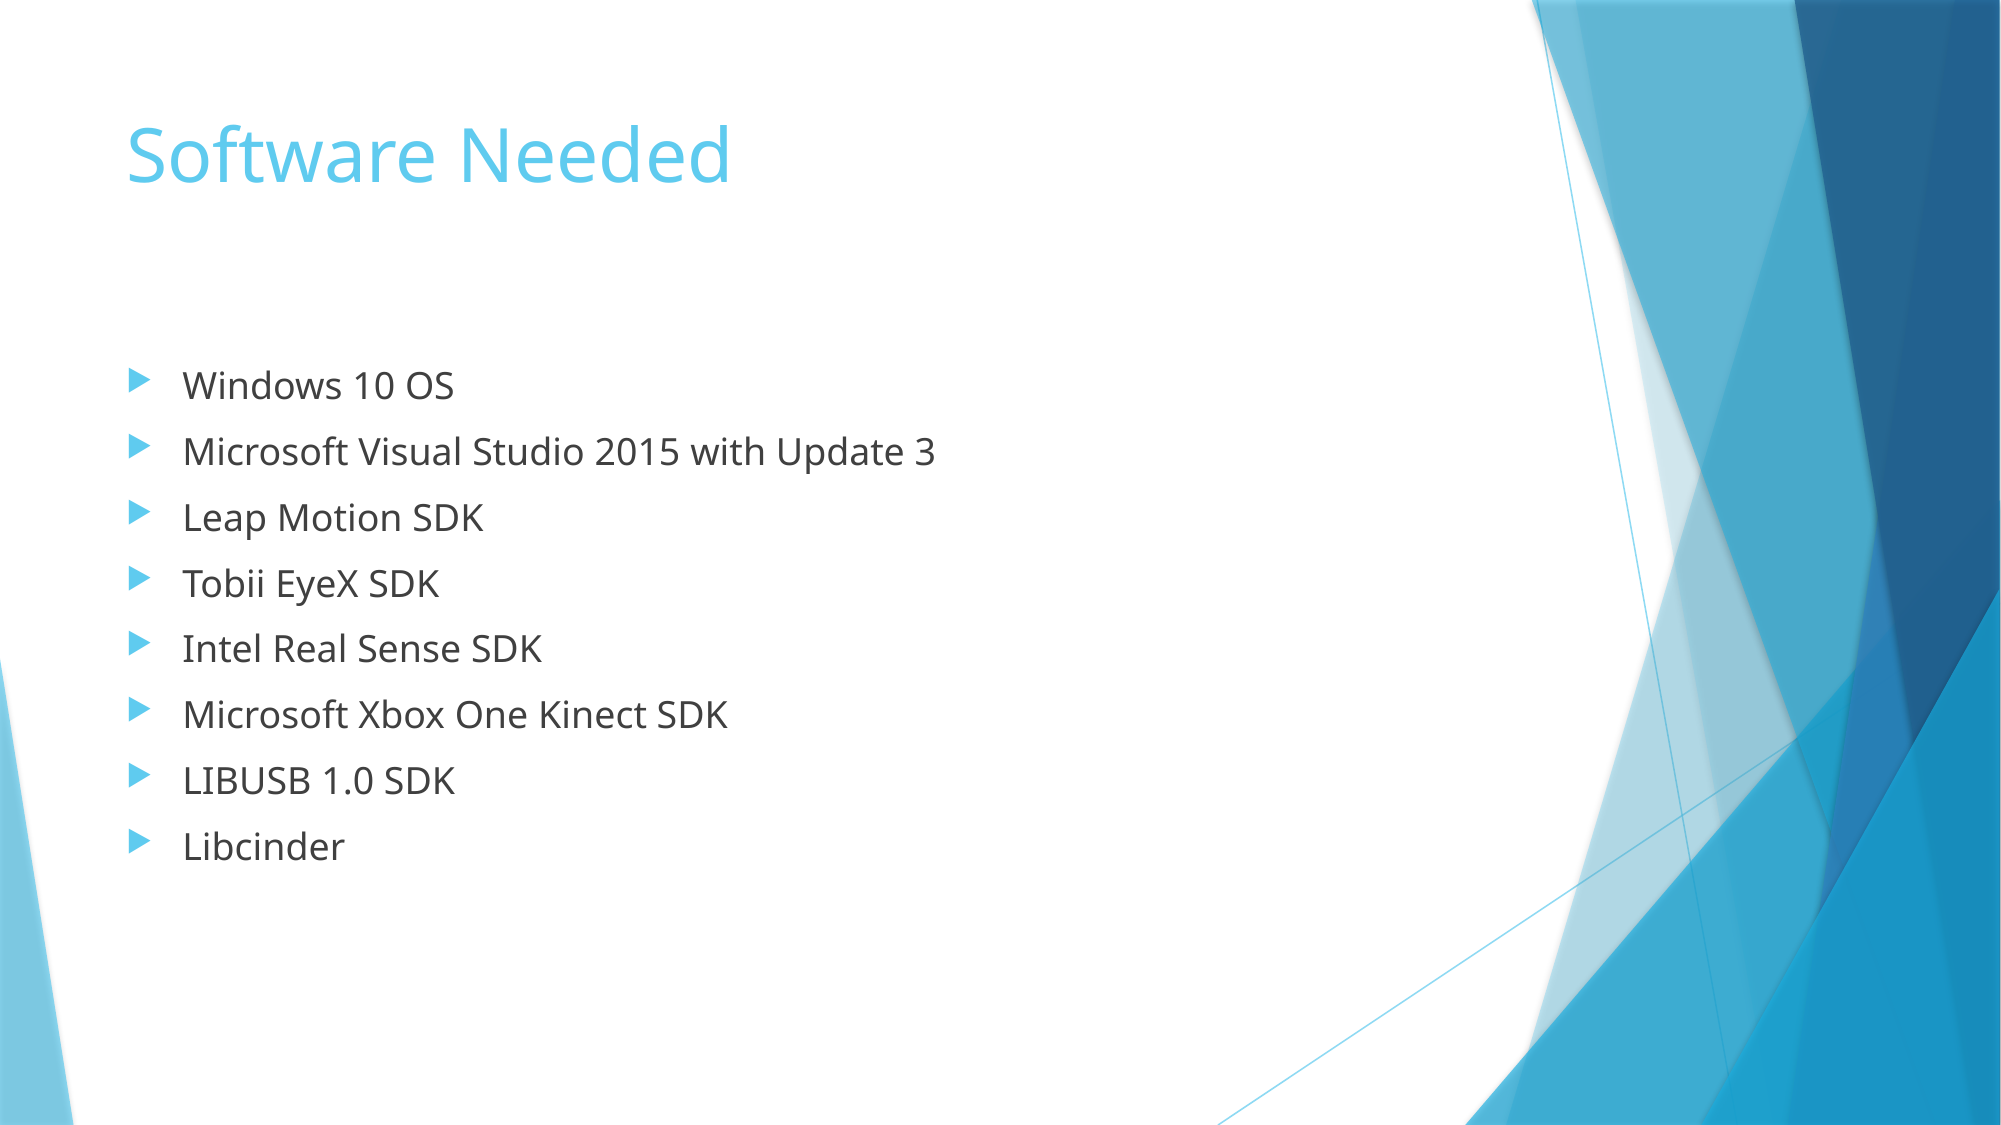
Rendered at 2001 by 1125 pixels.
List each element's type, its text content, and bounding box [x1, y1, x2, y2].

list Windows 10 OS Microsoft Visual Studio 2015 with Update 3 Leap Motion SDK Tobii EyeX SDK Intel Real Sense SDK Microsoft Xbox One Kinect SDK LIBUSB 1.0 SDK Libcinder [111, 354, 1522, 992]
title Software Needed [111, 99, 1522, 317]
